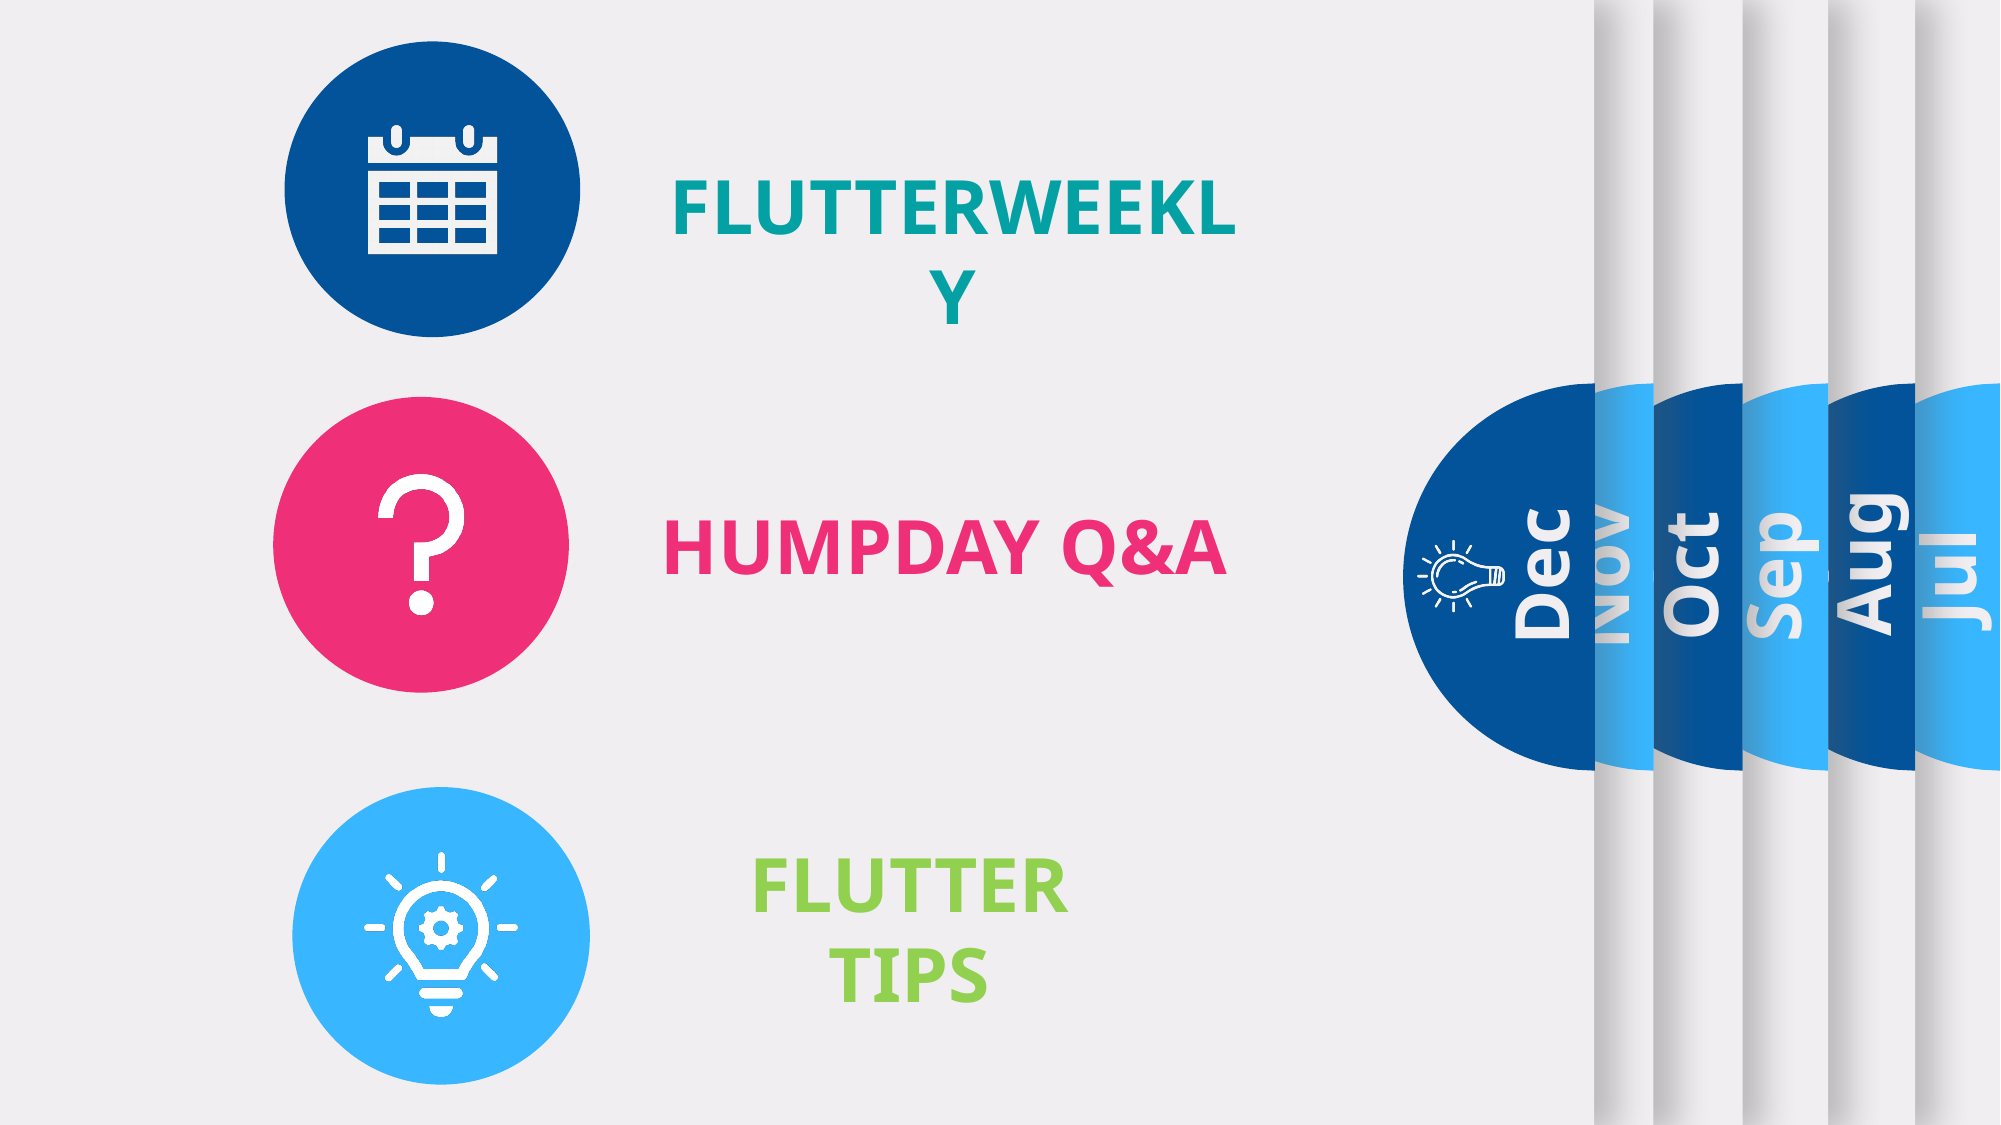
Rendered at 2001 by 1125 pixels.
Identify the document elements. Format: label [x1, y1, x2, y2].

text_box [1829, 0, 1916, 1125]
text_box [284, 41, 581, 338]
text_box [1595, 0, 1654, 1125]
text_box [292, 787, 590, 1085]
text_box [0, 0, 1595, 1125]
text_box [273, 396, 569, 693]
text_box [1654, 0, 1743, 1125]
text_box [1743, 0, 1829, 1125]
text_box [1916, 0, 2000, 1125]
